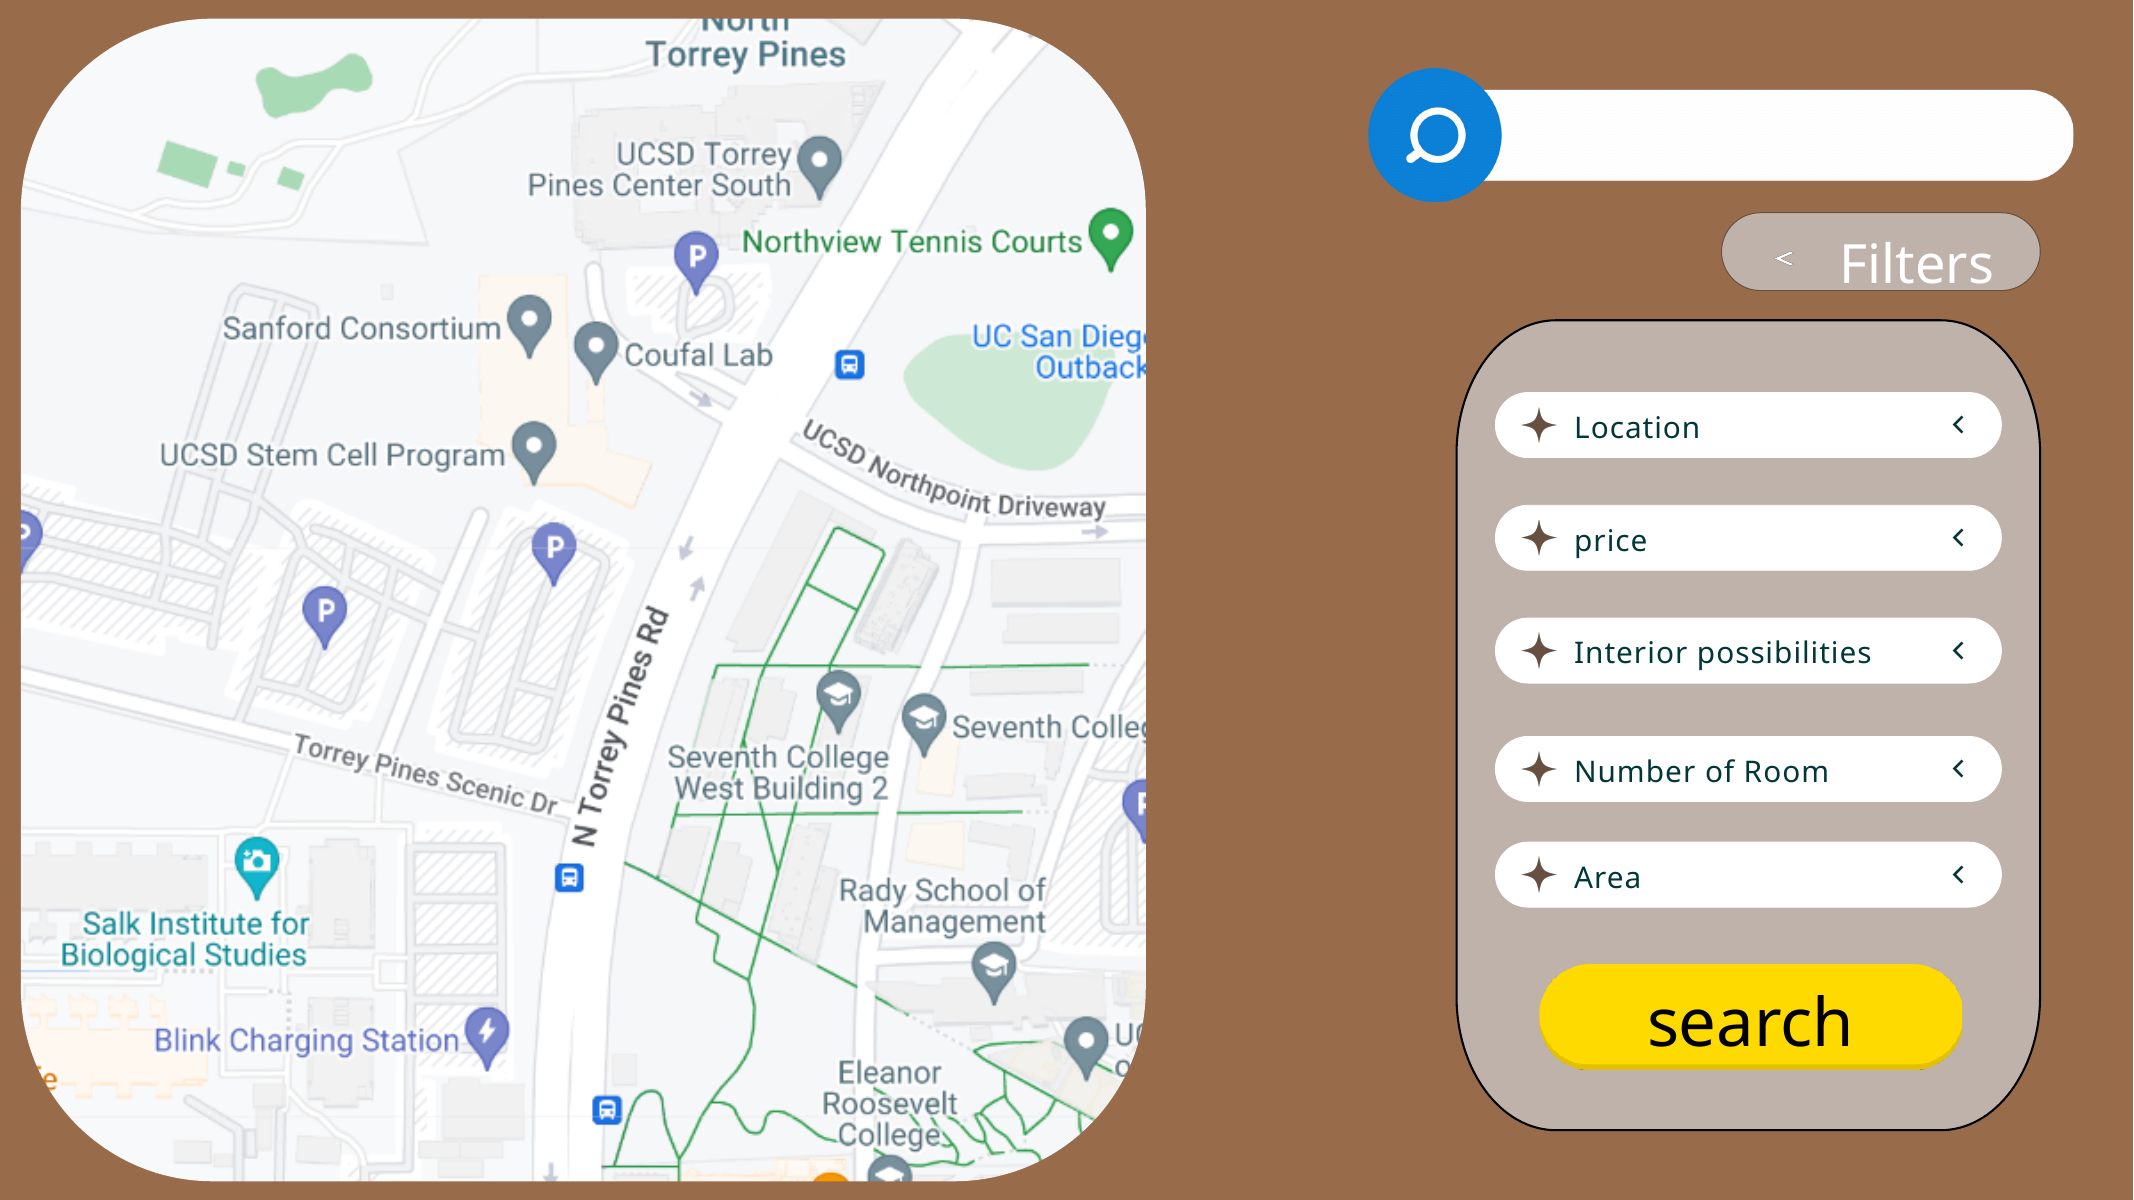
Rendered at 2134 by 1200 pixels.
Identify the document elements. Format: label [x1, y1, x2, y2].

text_box [1494, 504, 2003, 571]
text_box [1494, 391, 2003, 459]
text_box [1494, 617, 2003, 684]
text_box [1494, 735, 2003, 803]
text_box [1720, 211, 2042, 292]
text_box [1494, 841, 2003, 908]
text_box [1368, 68, 2074, 202]
text_box [1455, 319, 2041, 1132]
text_box [19, 17, 1148, 1183]
